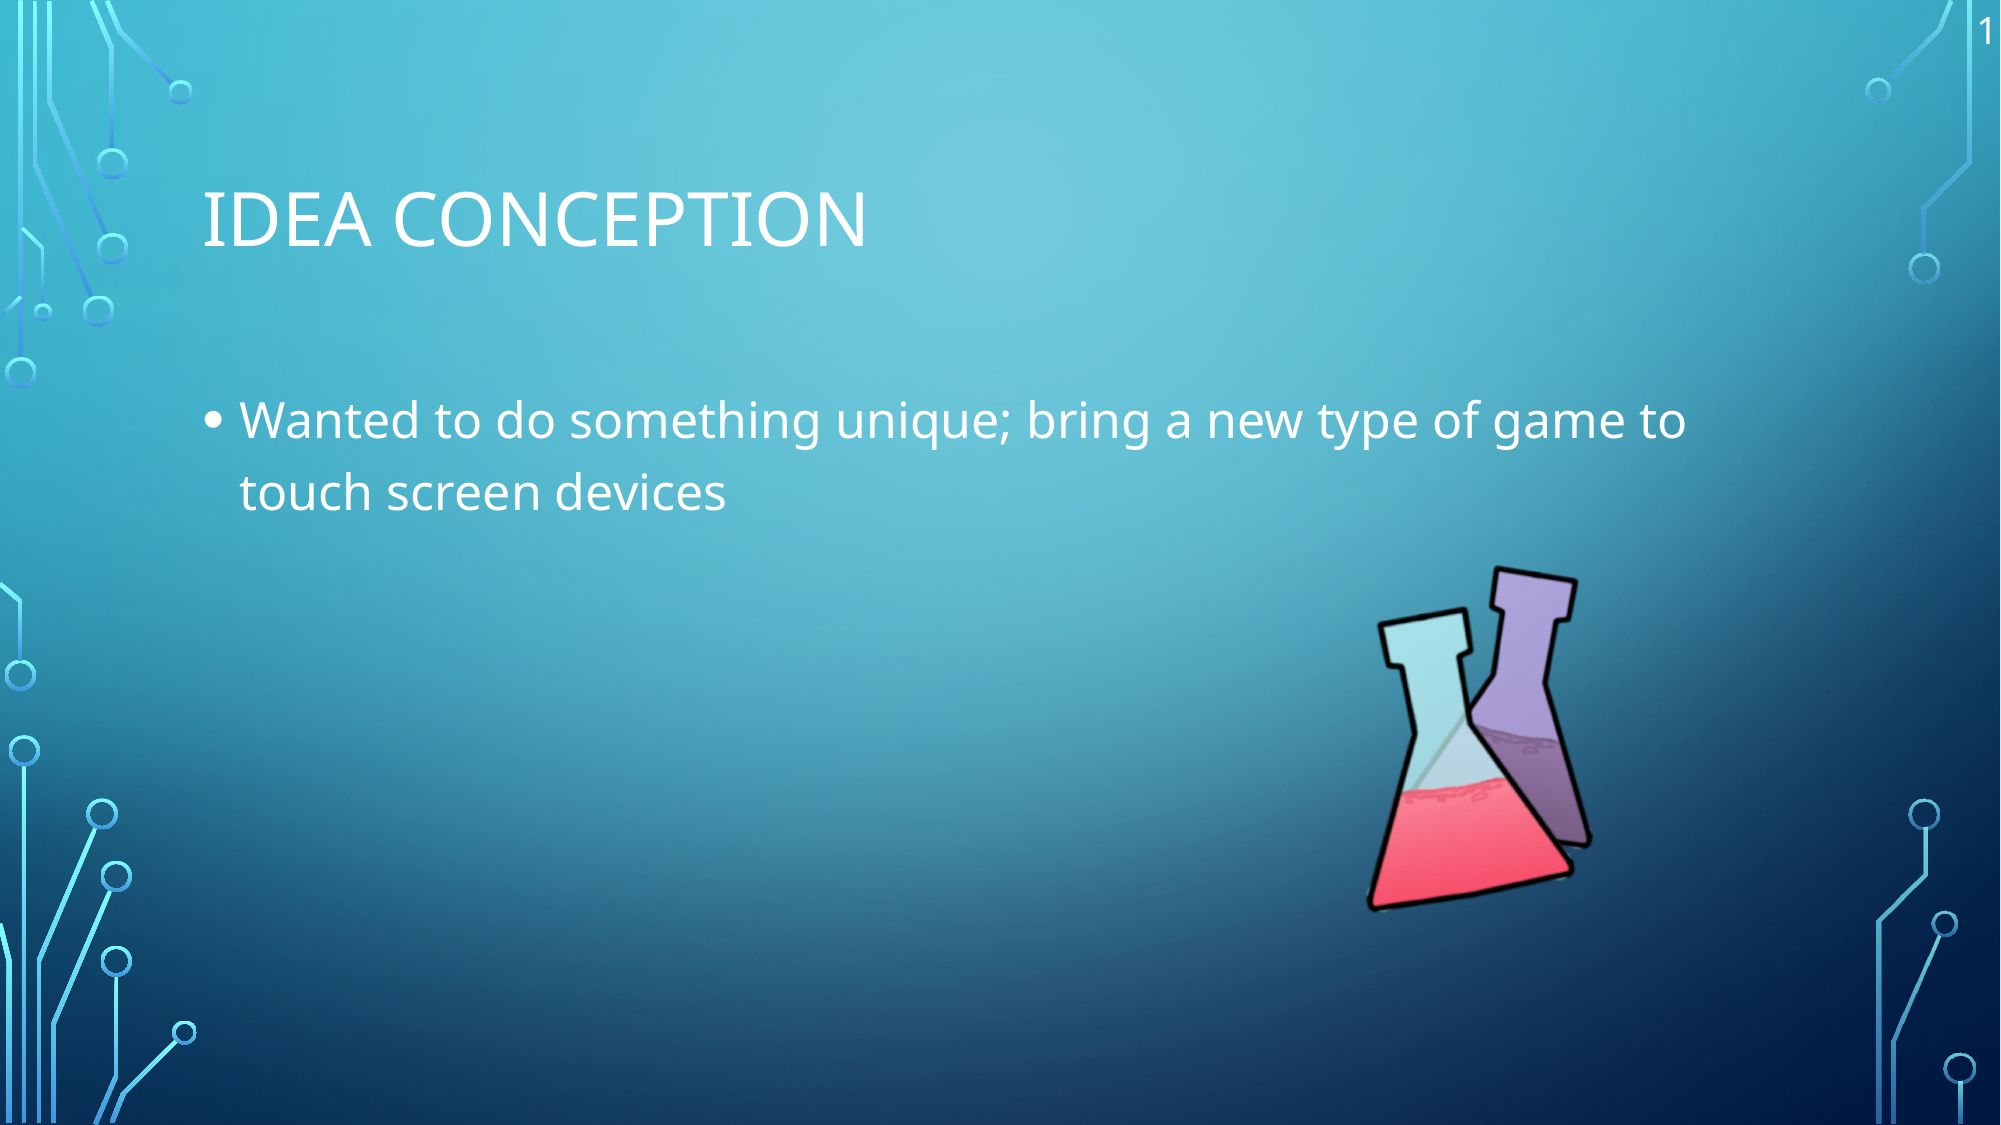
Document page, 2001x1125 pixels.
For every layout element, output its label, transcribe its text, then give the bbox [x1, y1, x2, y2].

text_box 1 [1961, 0, 2000, 60]
title Idea Conception [187, 101, 1813, 344]
list Wanted to do something unique; bring a new type of game to touch screen devices [187, 369, 1813, 950]
picture [1307, 565, 1618, 926]
